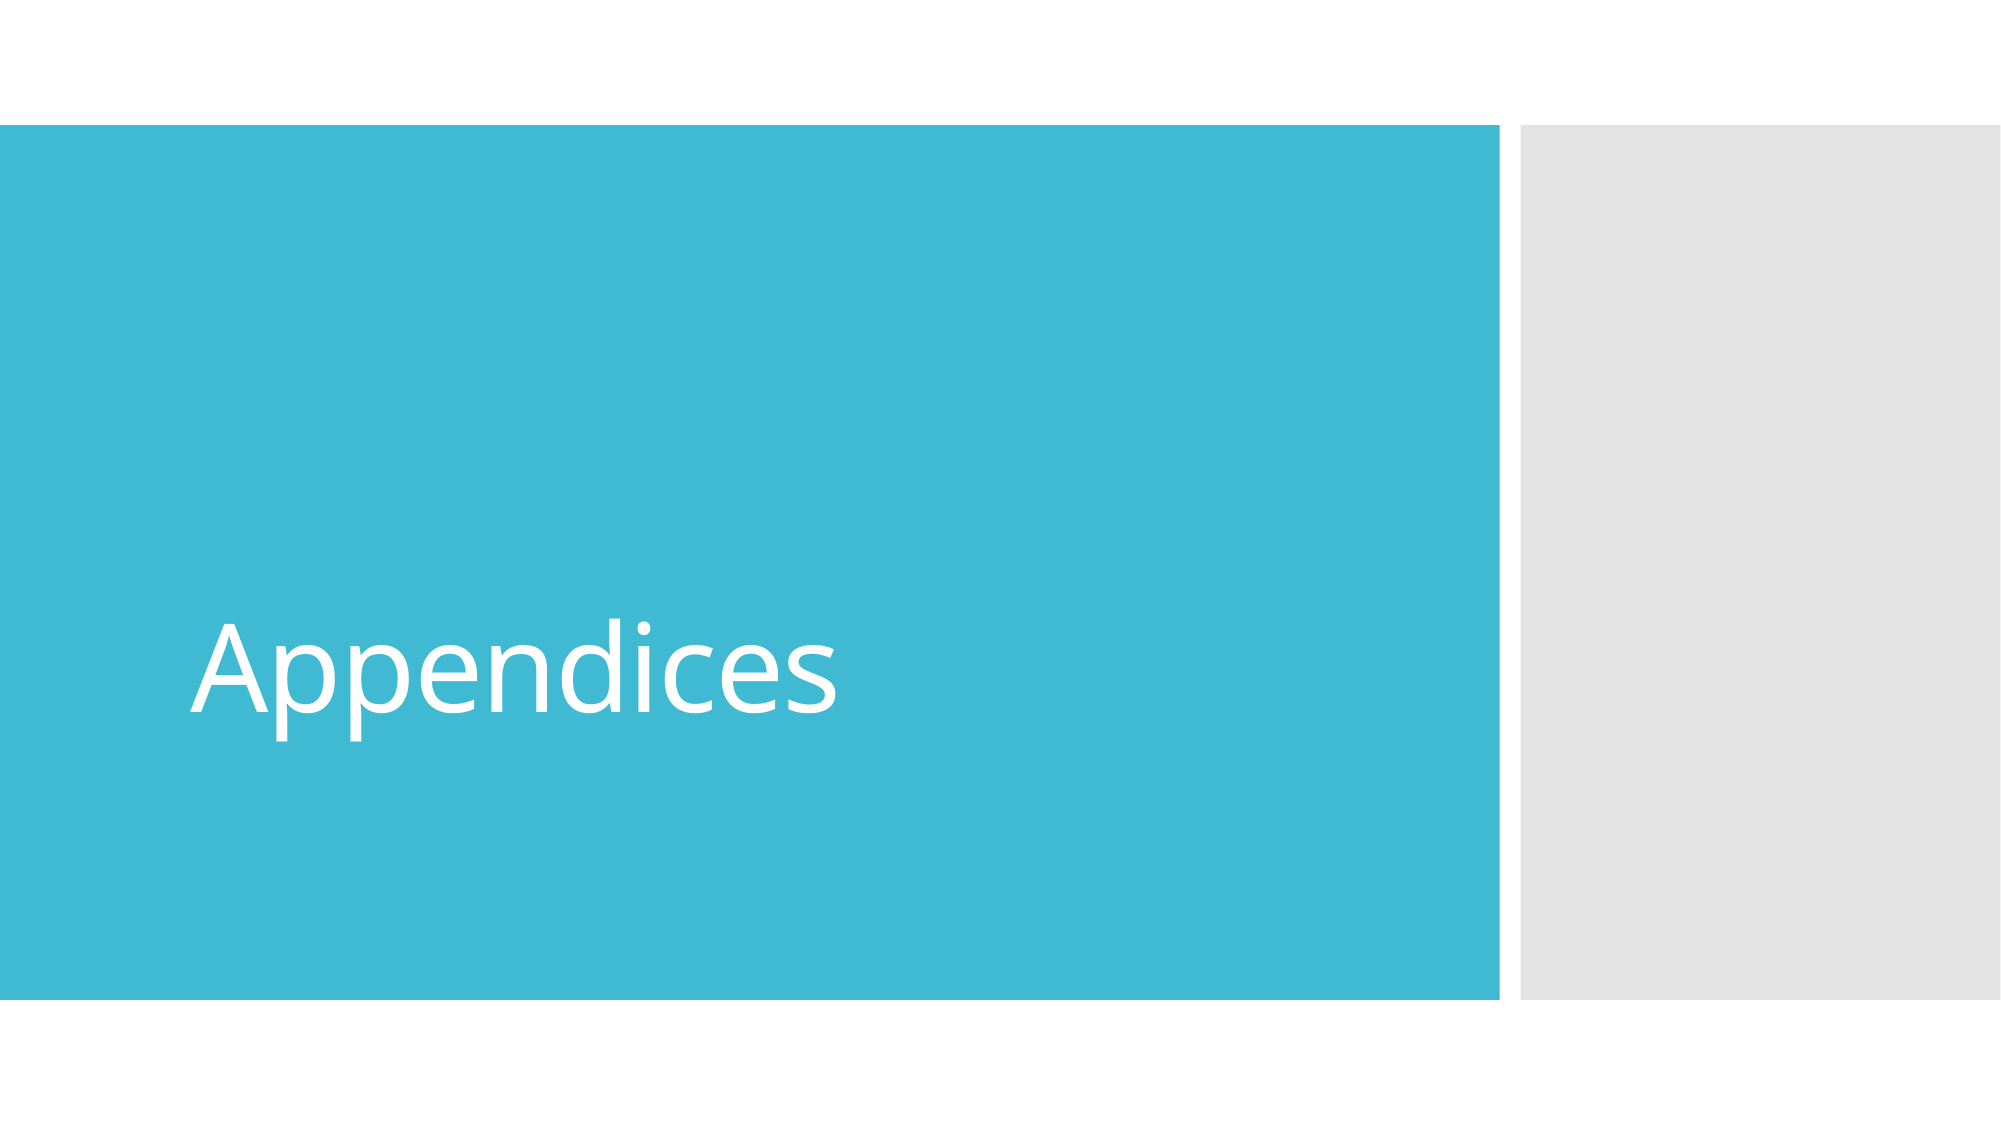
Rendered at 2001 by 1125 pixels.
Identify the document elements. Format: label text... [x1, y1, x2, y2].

title Appendices [175, 213, 1376, 747]
